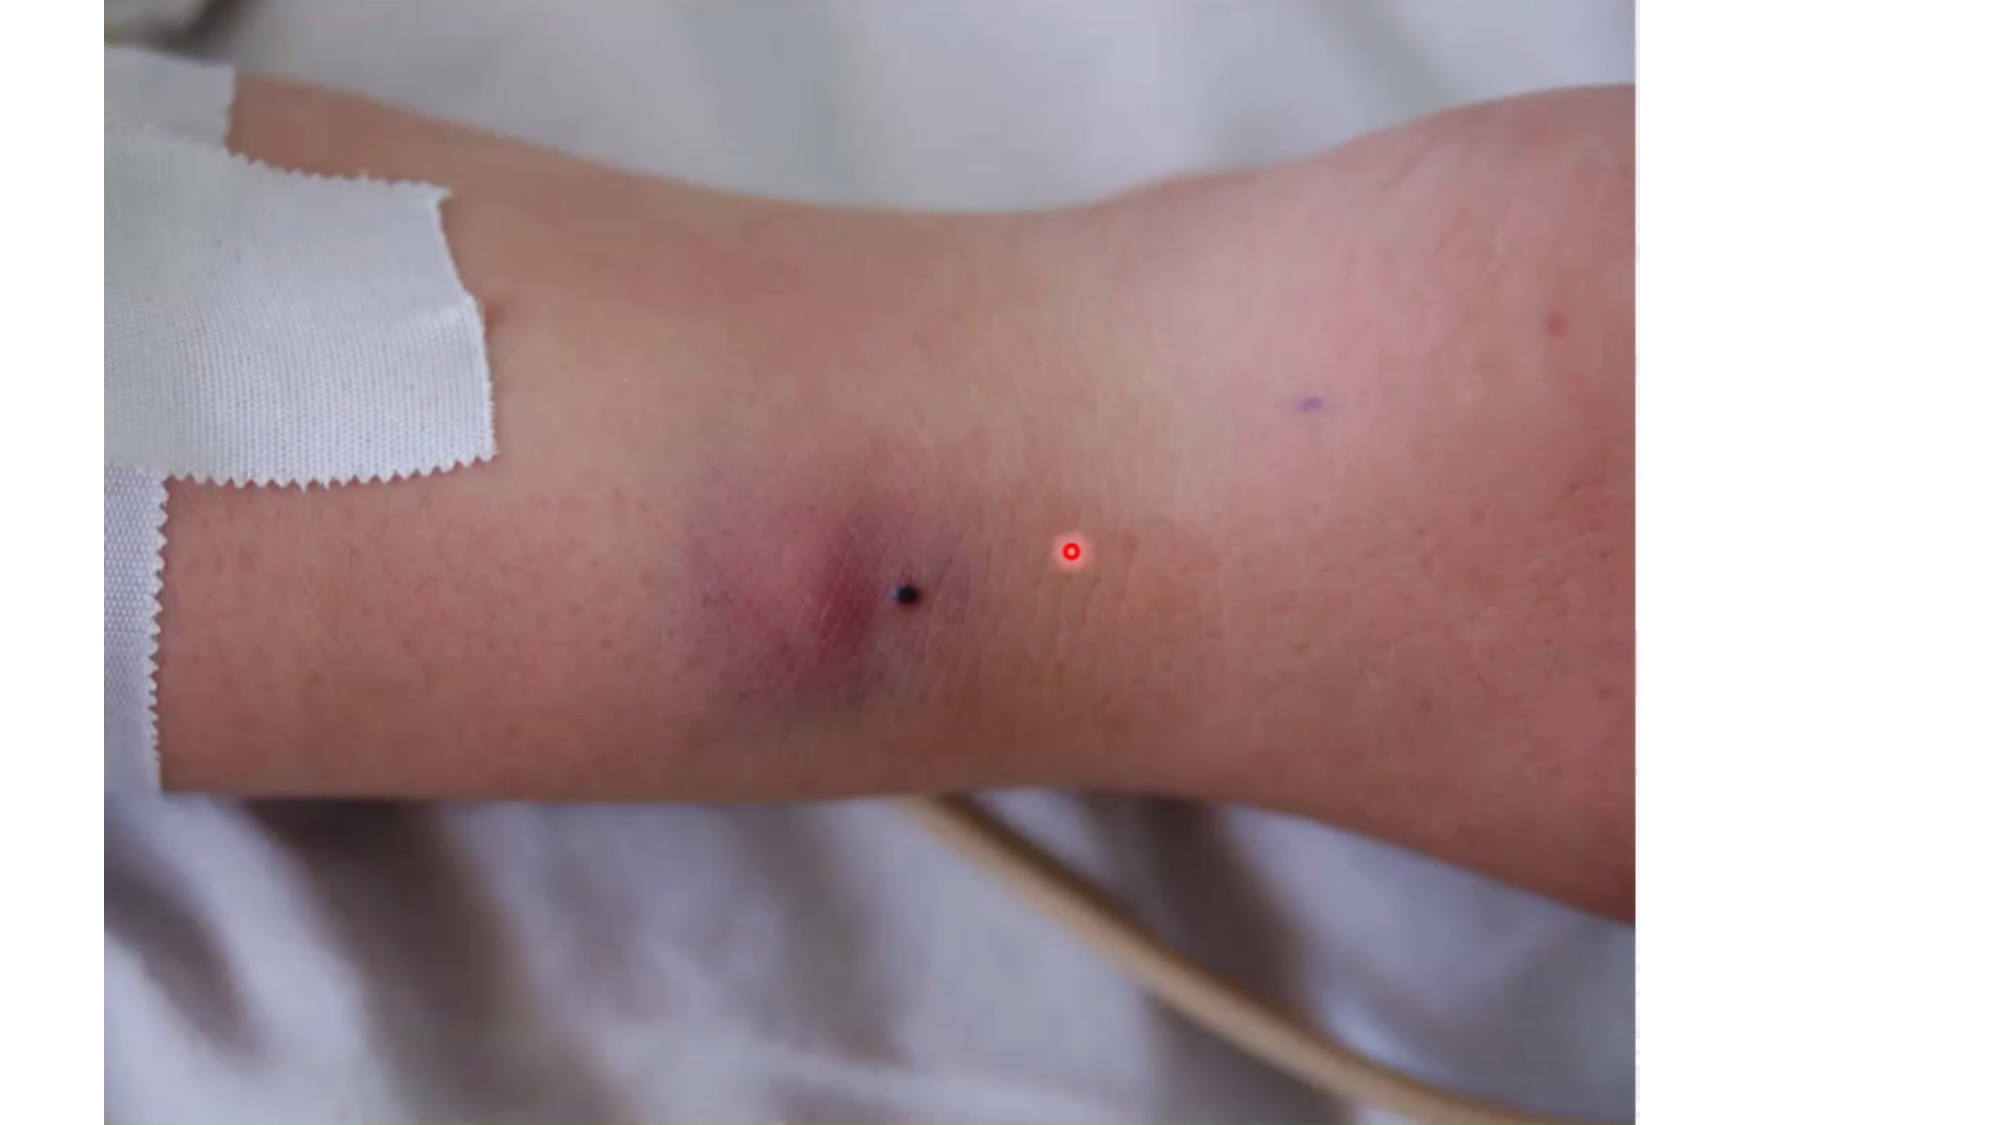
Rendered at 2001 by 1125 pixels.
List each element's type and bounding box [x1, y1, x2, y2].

list [104, 0, 1640, 1125]
